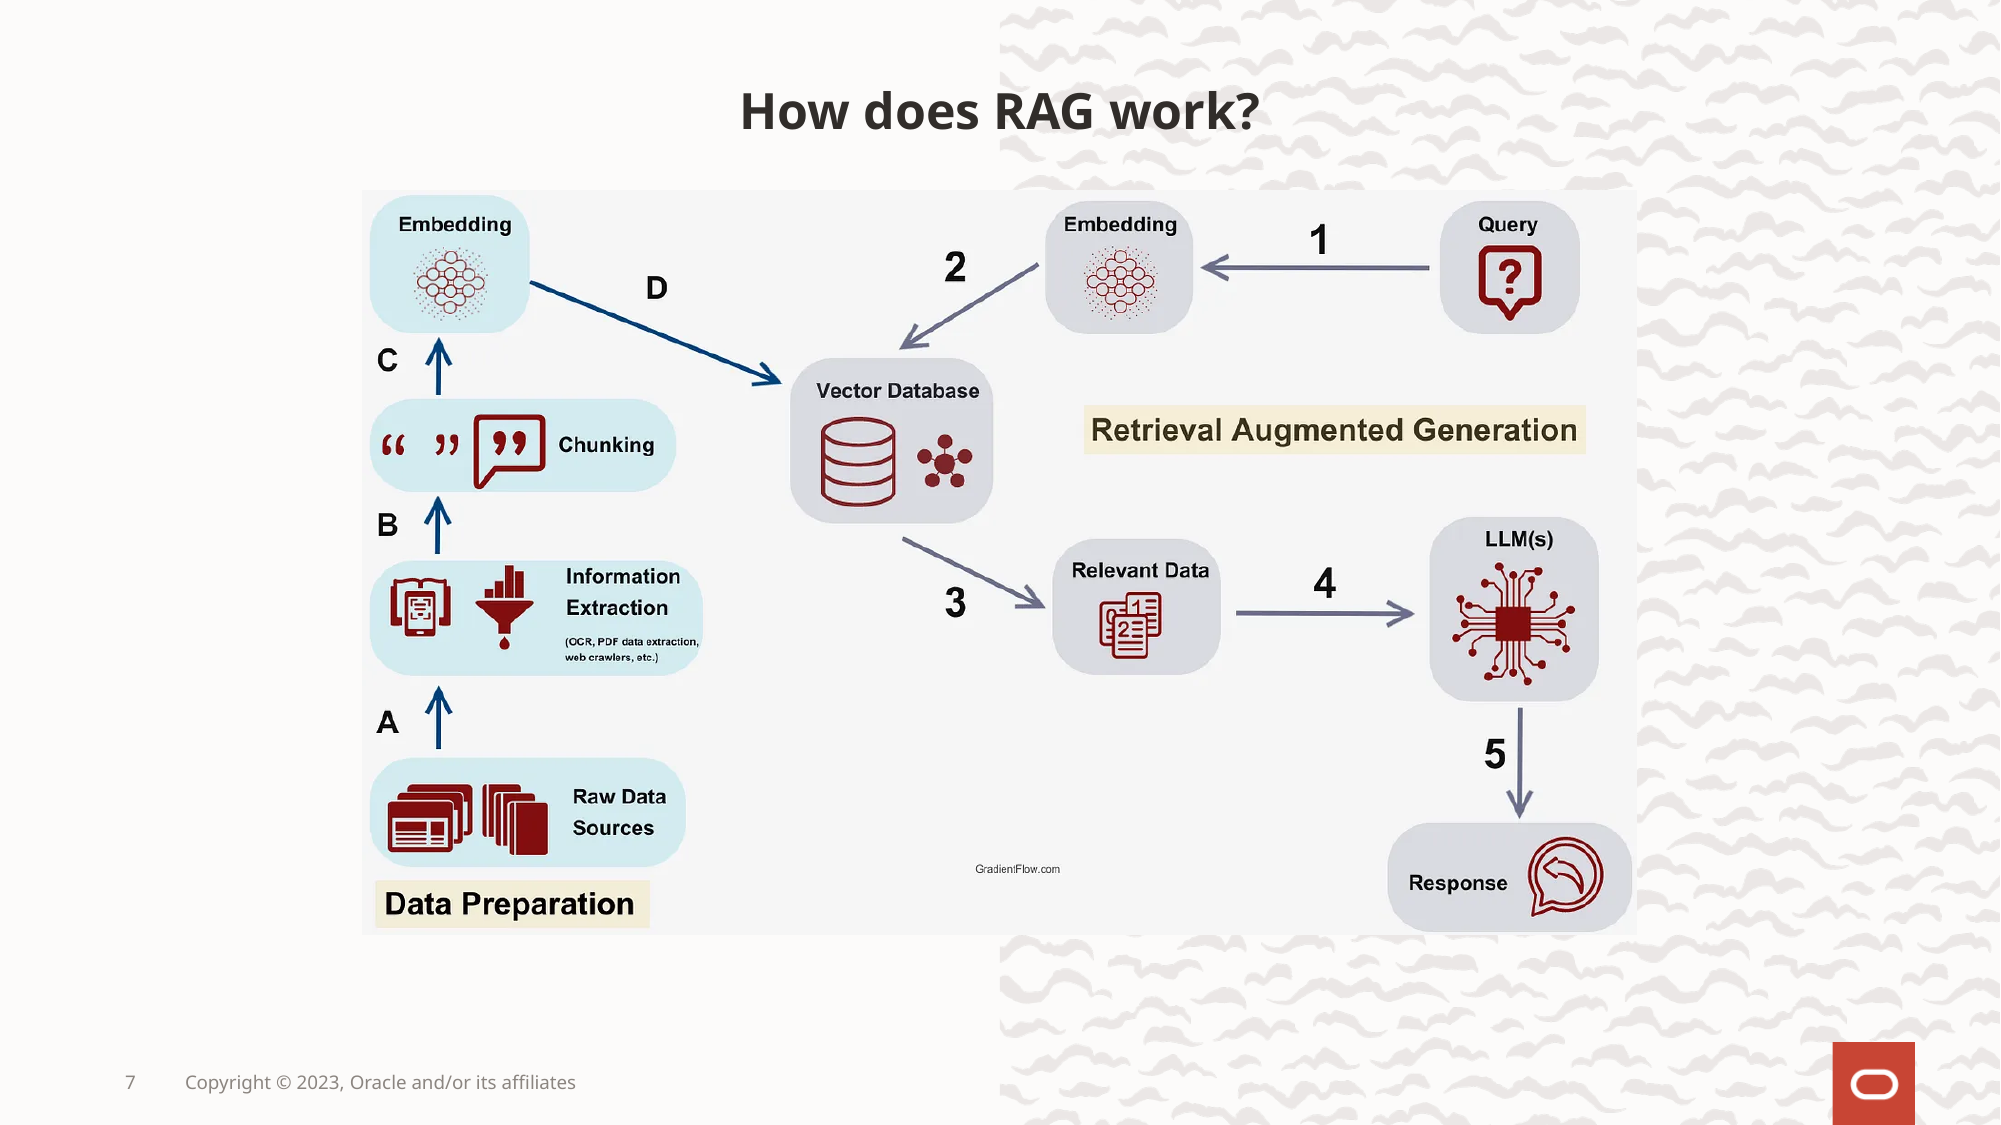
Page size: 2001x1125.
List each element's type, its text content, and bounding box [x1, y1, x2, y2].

slide_number 7 [125, 1053, 185, 1114]
picture [362, 0, 2000, 1125]
footer Copyright © 2023, Oracle and/or its affiliates [185, 1053, 1128, 1114]
text_box How does RAG work? [621, 71, 1379, 177]
